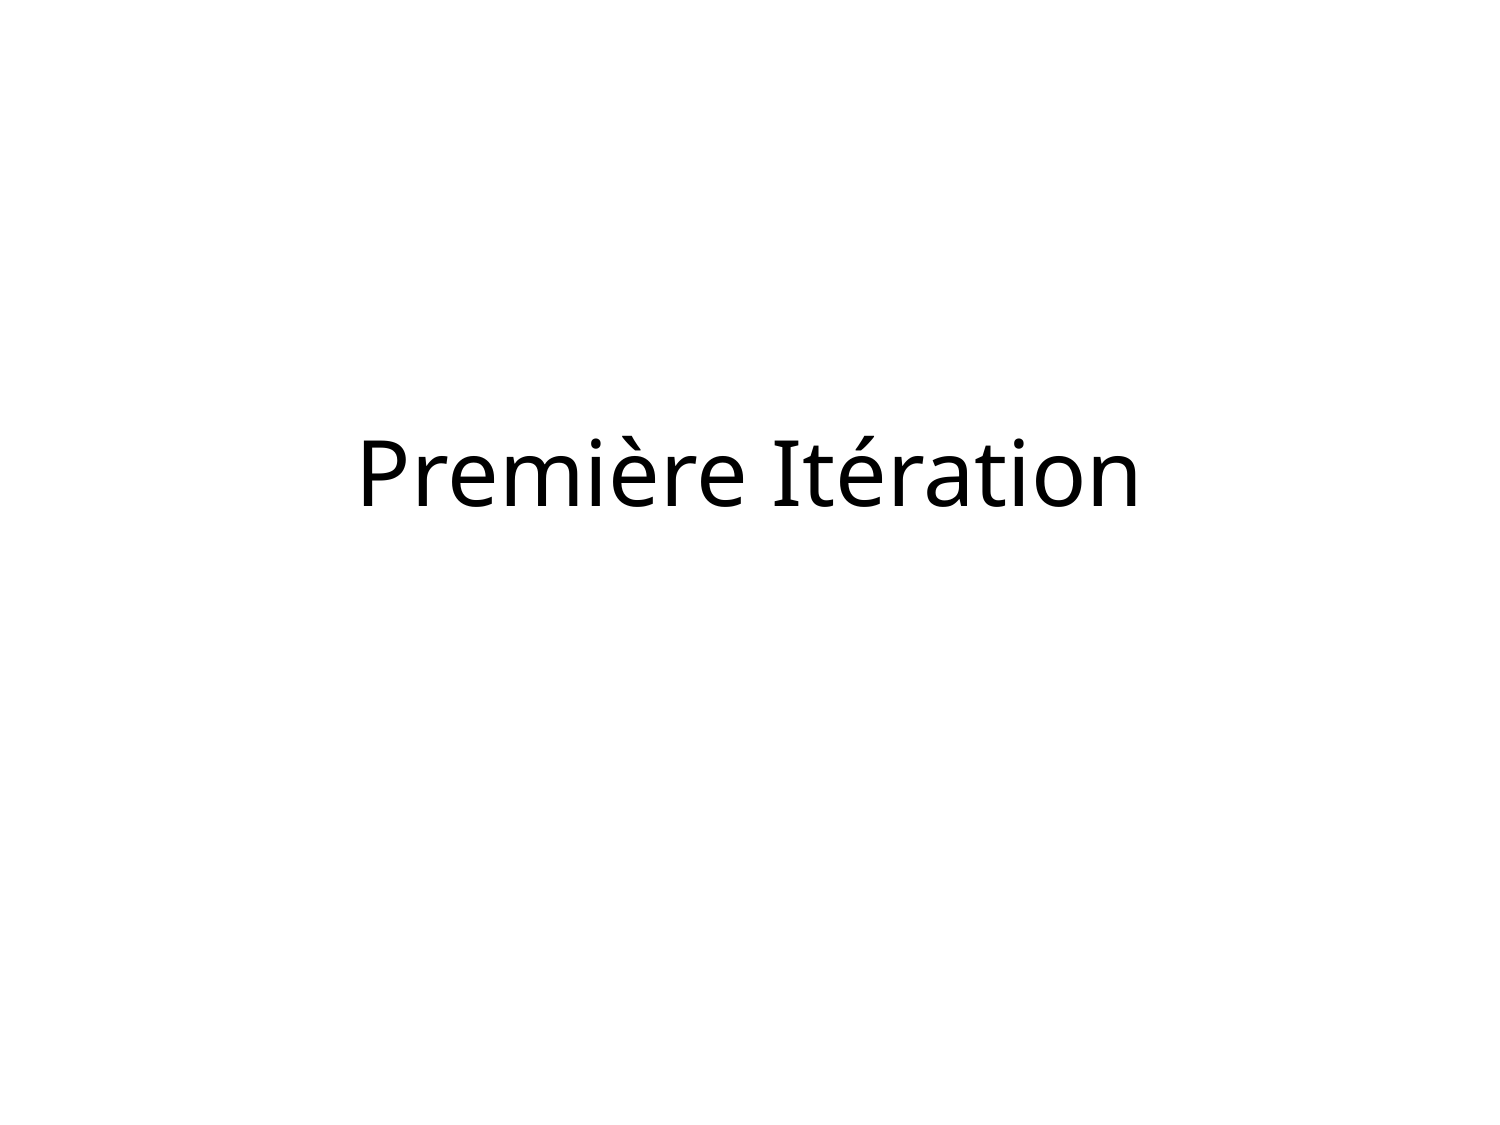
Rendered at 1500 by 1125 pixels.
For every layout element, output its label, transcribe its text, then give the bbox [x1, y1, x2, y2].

title Première Itération [112, 349, 1388, 591]
